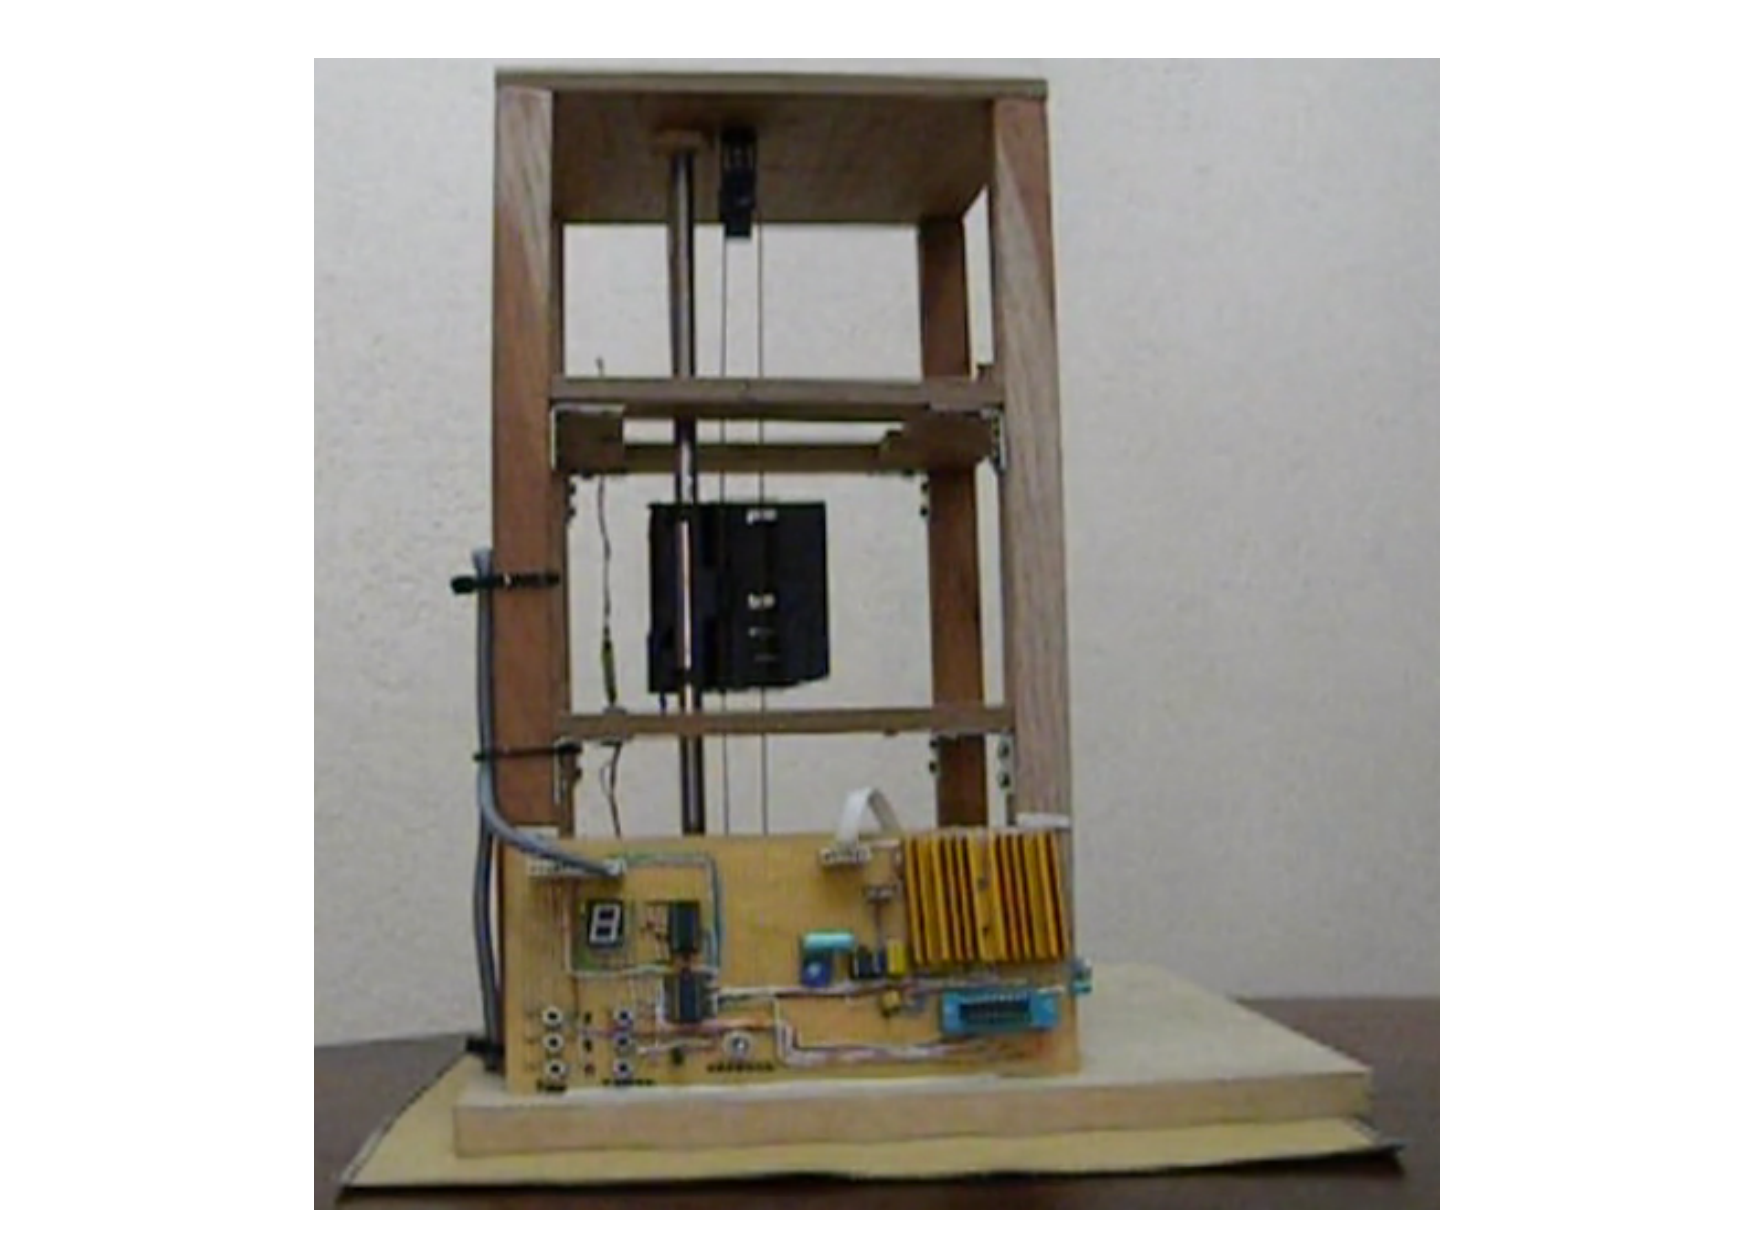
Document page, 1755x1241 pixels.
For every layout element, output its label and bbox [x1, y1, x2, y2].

picture [314, 58, 1440, 1210]
